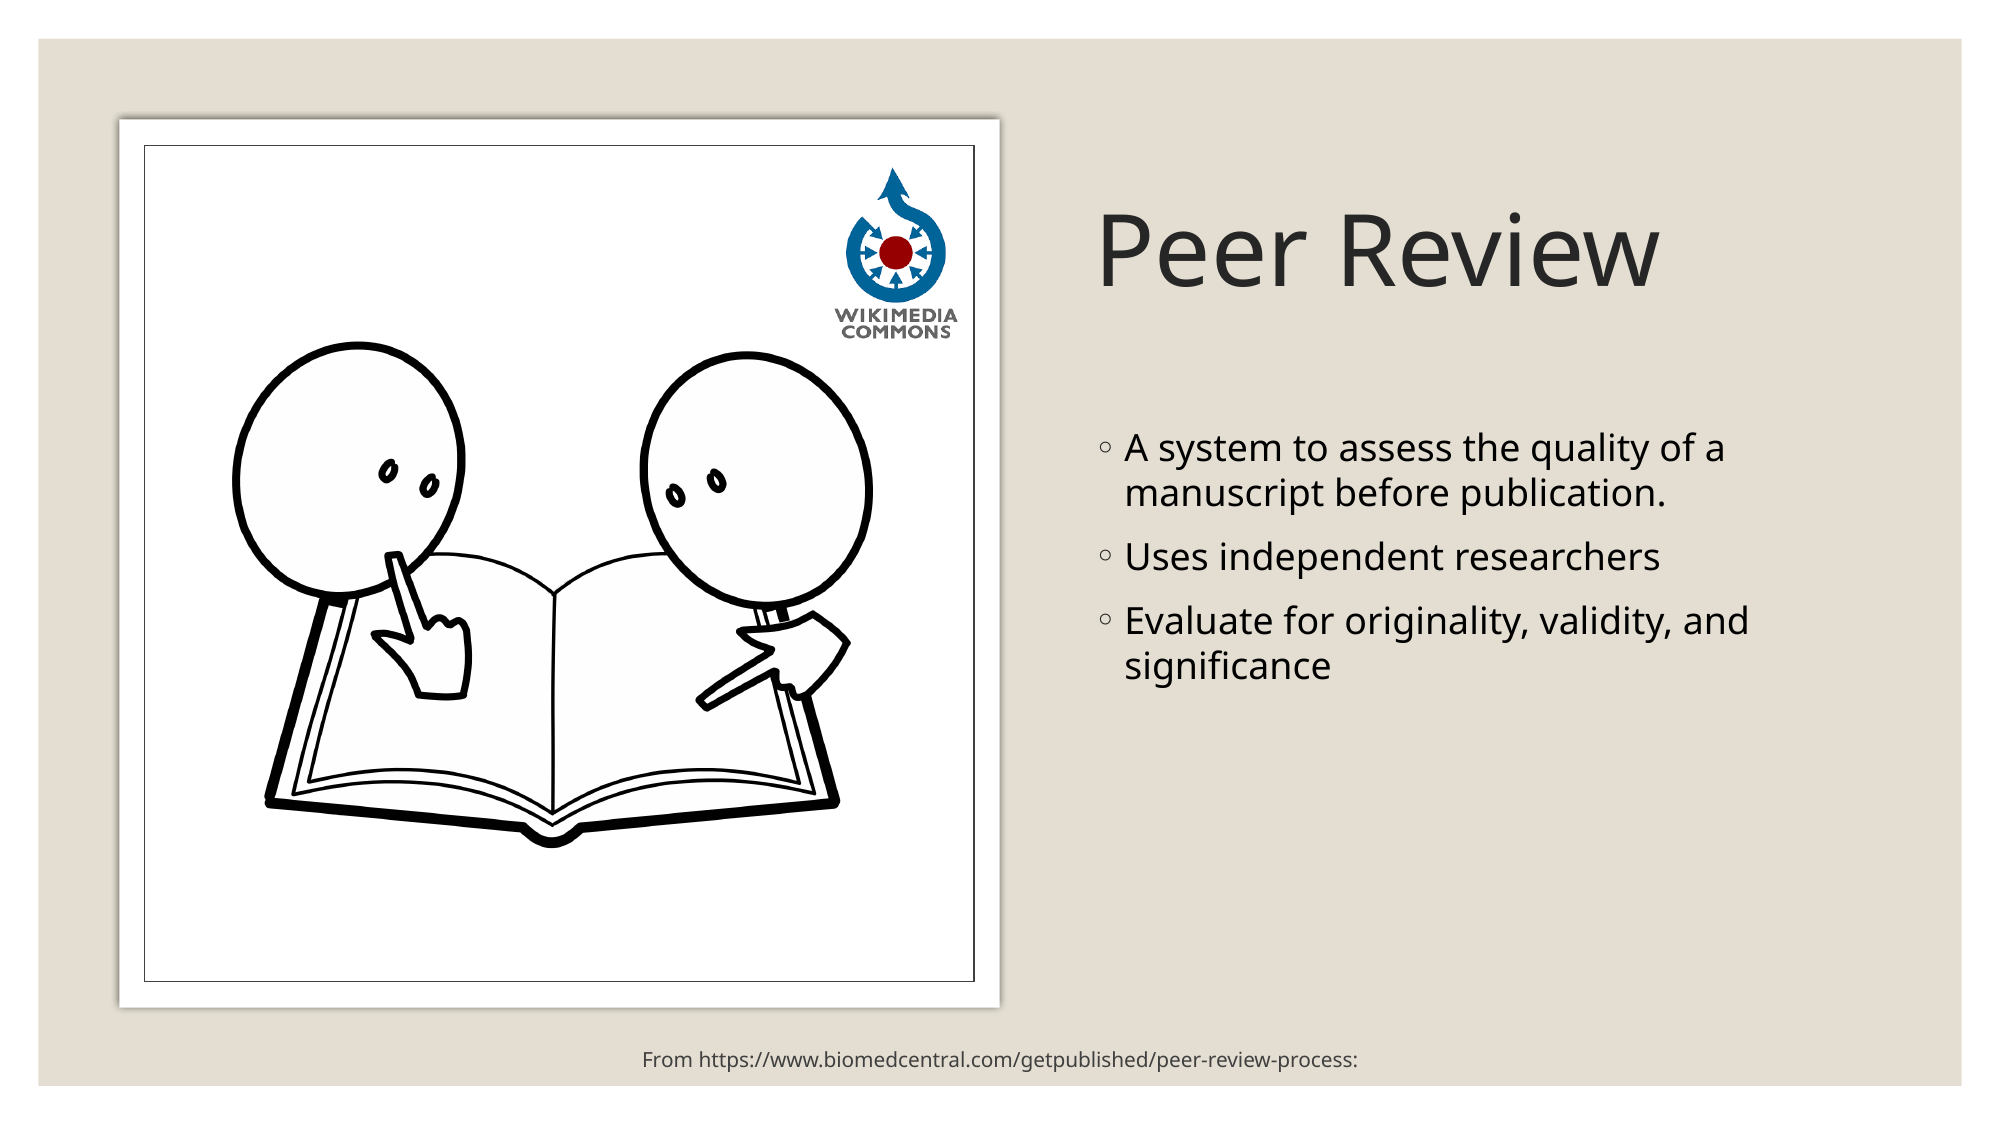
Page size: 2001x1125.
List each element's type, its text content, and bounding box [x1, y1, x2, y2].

text_box [119, 119, 1000, 1008]
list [197, 260, 922, 867]
footer From https://www.biomedcentral.com/getpublished/peer-review-process: [572, 1034, 1428, 1080]
list A system to assess the quality of a manuscript before publication. Uses independent researchers Evaluate for originality, validity, and significance [1079, 416, 1893, 990]
text_box [144, 145, 974, 982]
title Peer Review [1079, 119, 1893, 390]
picture [829, 165, 962, 340]
text_box [38, 38, 1962, 1086]
